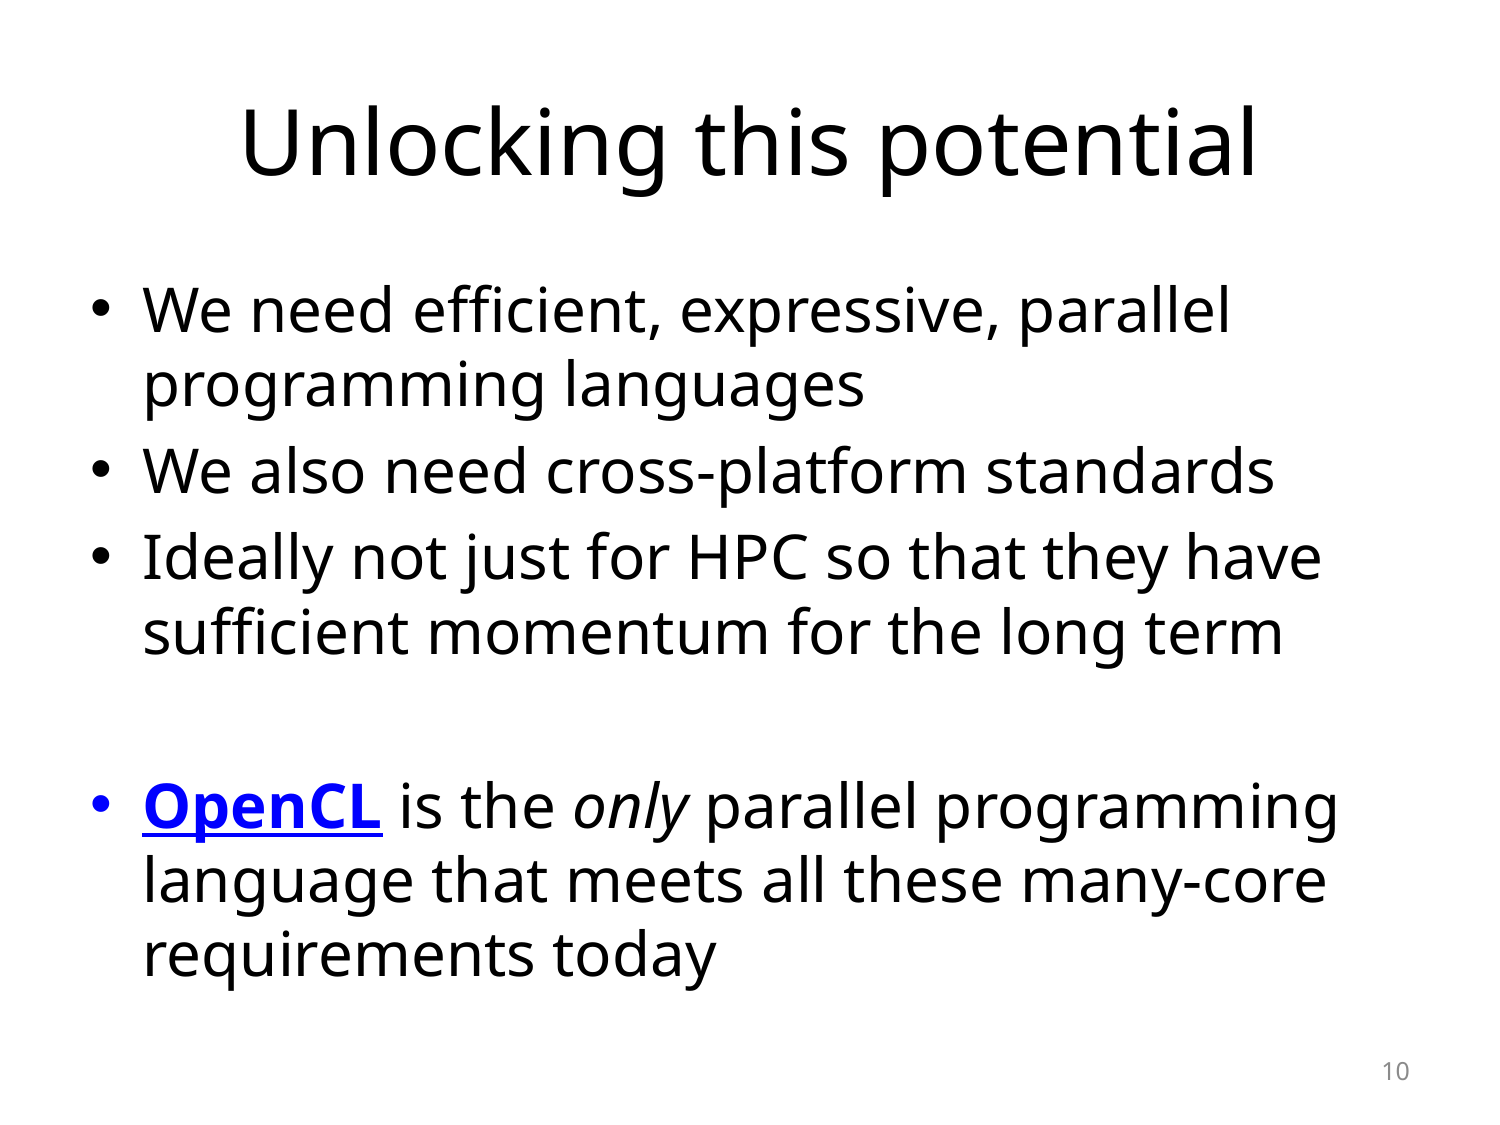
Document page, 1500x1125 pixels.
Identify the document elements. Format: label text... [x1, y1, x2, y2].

title Unlocking this potential [75, 45, 1425, 233]
list We need efficient, expressive, parallel programming languages We also need cross-platform standards Ideally not just for HPC so that they have sufficient momentum for the long term OpenCL is the only parallel programming language that meets all these many-core requirements today [75, 262, 1425, 1005]
slide_number 10 [1074, 1042, 1425, 1103]
